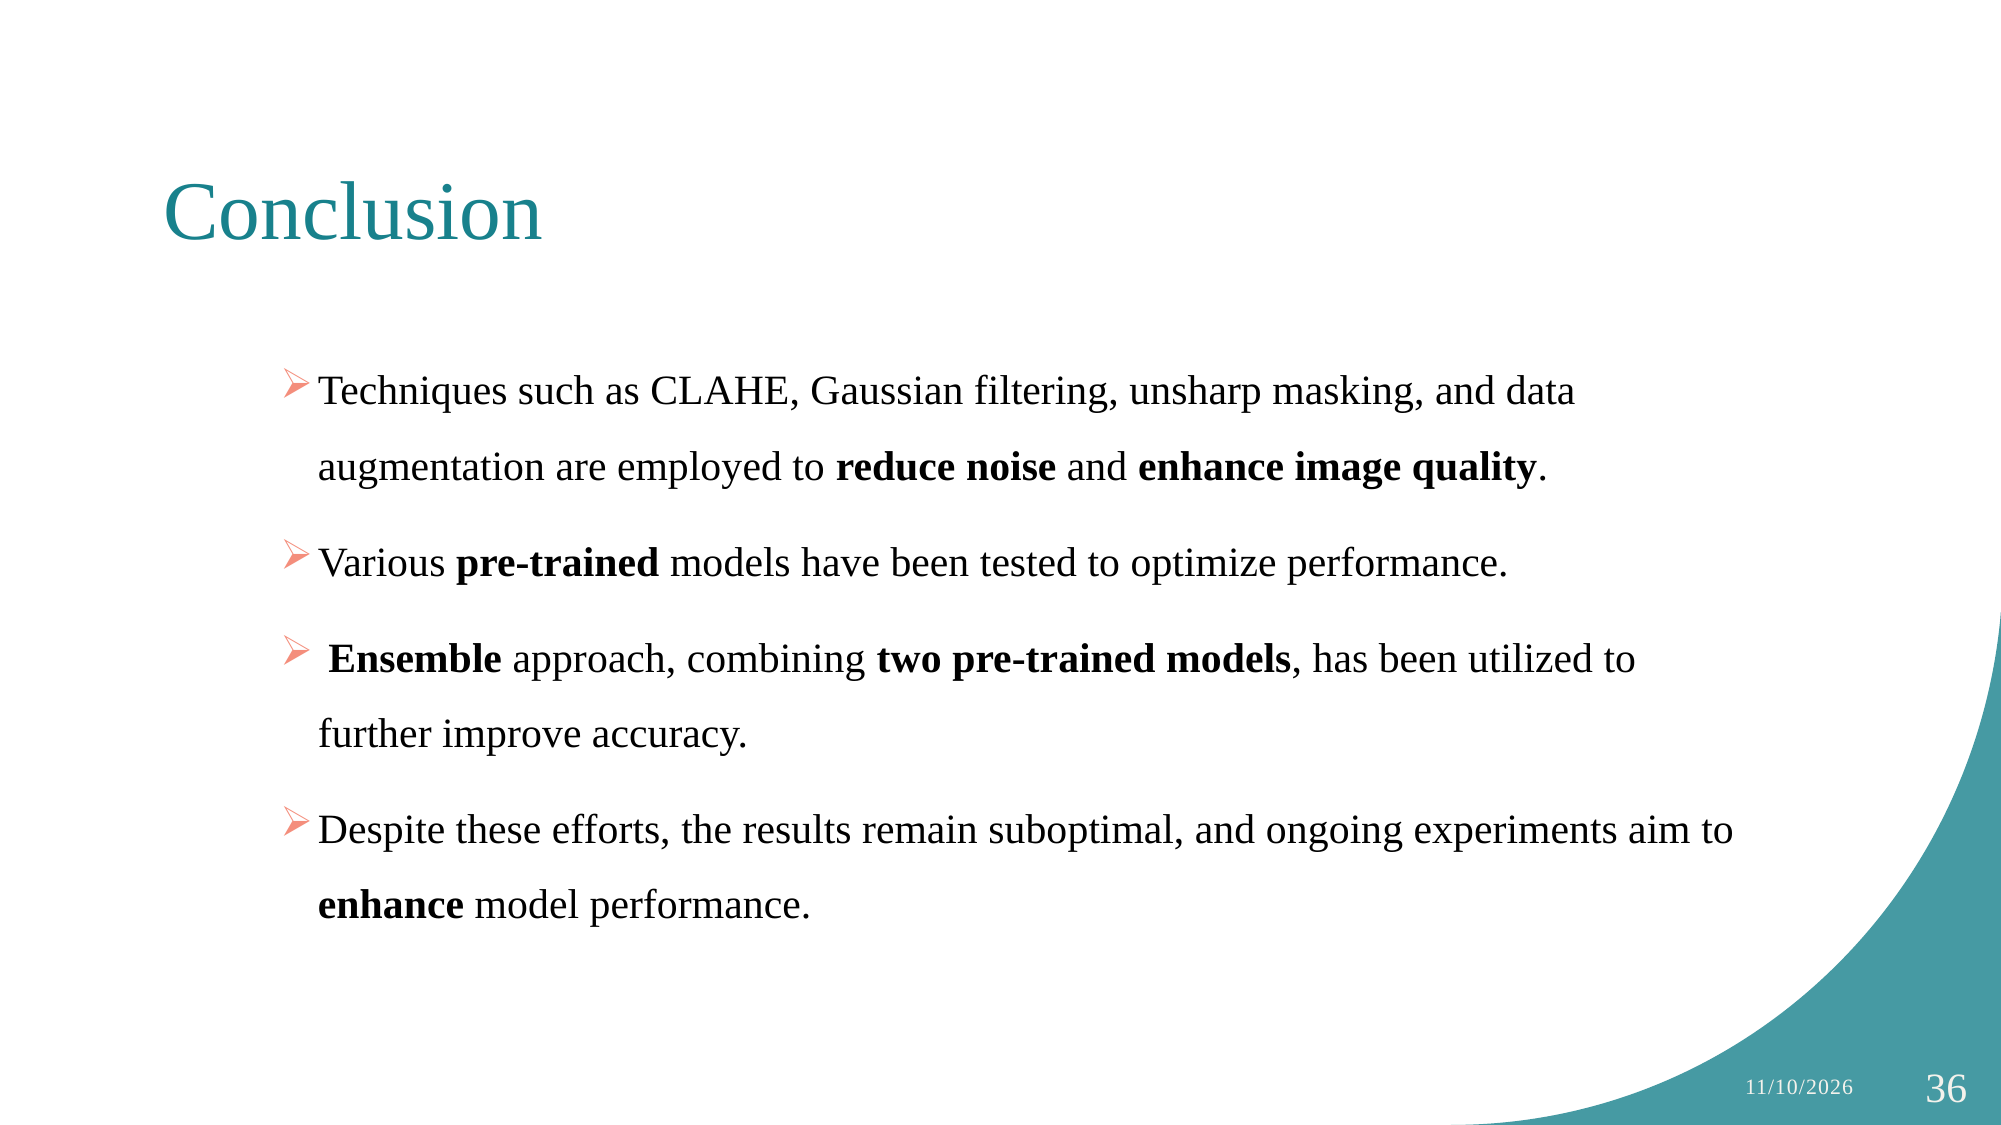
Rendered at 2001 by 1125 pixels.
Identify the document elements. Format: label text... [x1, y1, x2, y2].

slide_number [1529, 1055, 1868, 1116]
title Conclusion [148, 96, 1775, 315]
slide_number 36 [1868, 1055, 1983, 1116]
list Techniques such as CLAHE, Gaussian filtering, unsharp masking, and data augmentation are employed to reduce noise and enhance image quality. Various pre-trained models have been tested to optimize performance. Ensemble approach, combining two pre-trained models, has been utilized to further improve accuracy. Despite these efforts, the results remain suboptimal, and ongoing experiments aim to enhance model performance. [265, 264, 1775, 942]
